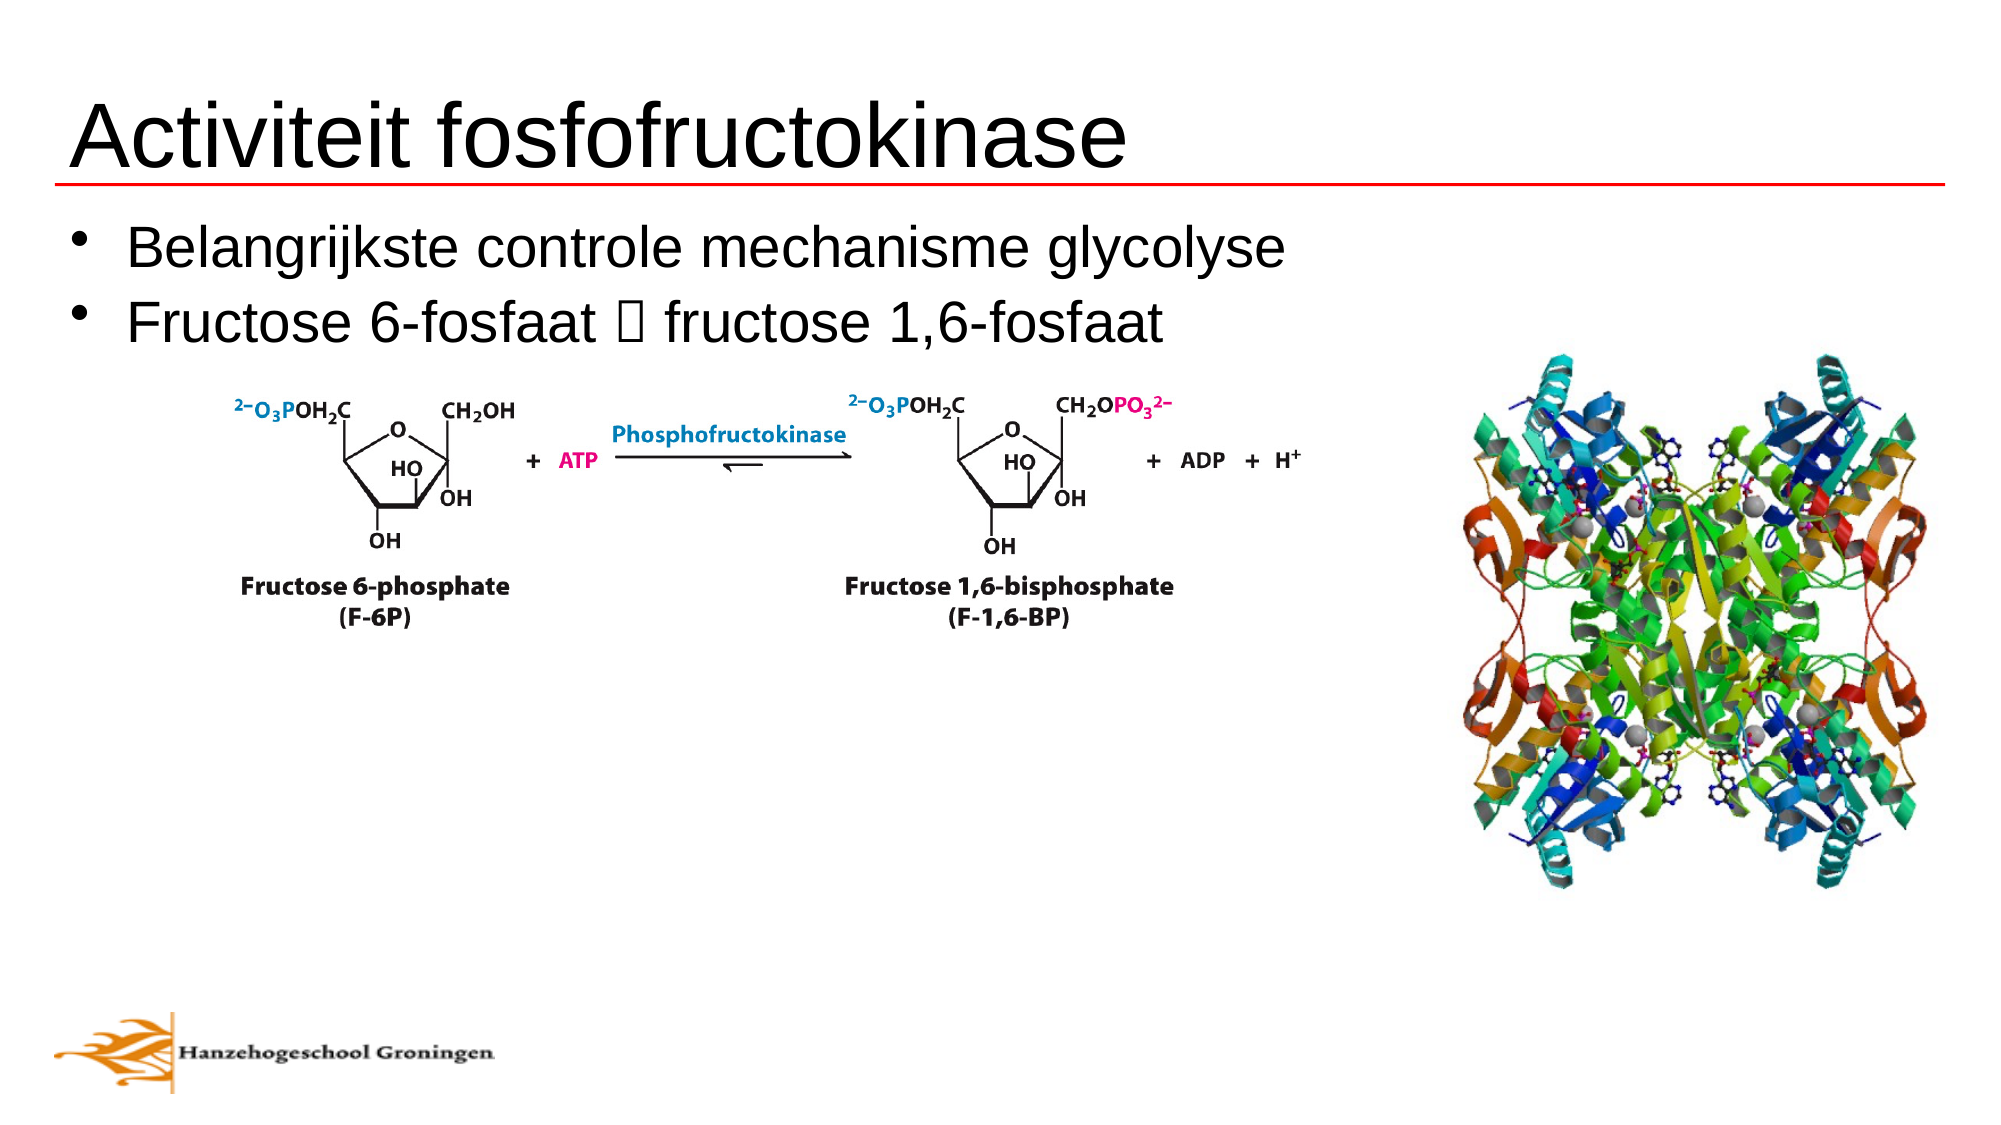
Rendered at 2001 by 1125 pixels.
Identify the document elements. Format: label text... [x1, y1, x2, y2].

picture [54, 1049, 495, 1094]
picture [1411, 337, 1979, 906]
title Activiteit fosfofructokinase [54, 54, 1867, 208]
list Belangrijkste controle mechanisme glycolyse Fructose 6-fosfaat  fructose 1,6-fosfaat [54, 209, 1934, 1049]
picture [226, 384, 1305, 630]
